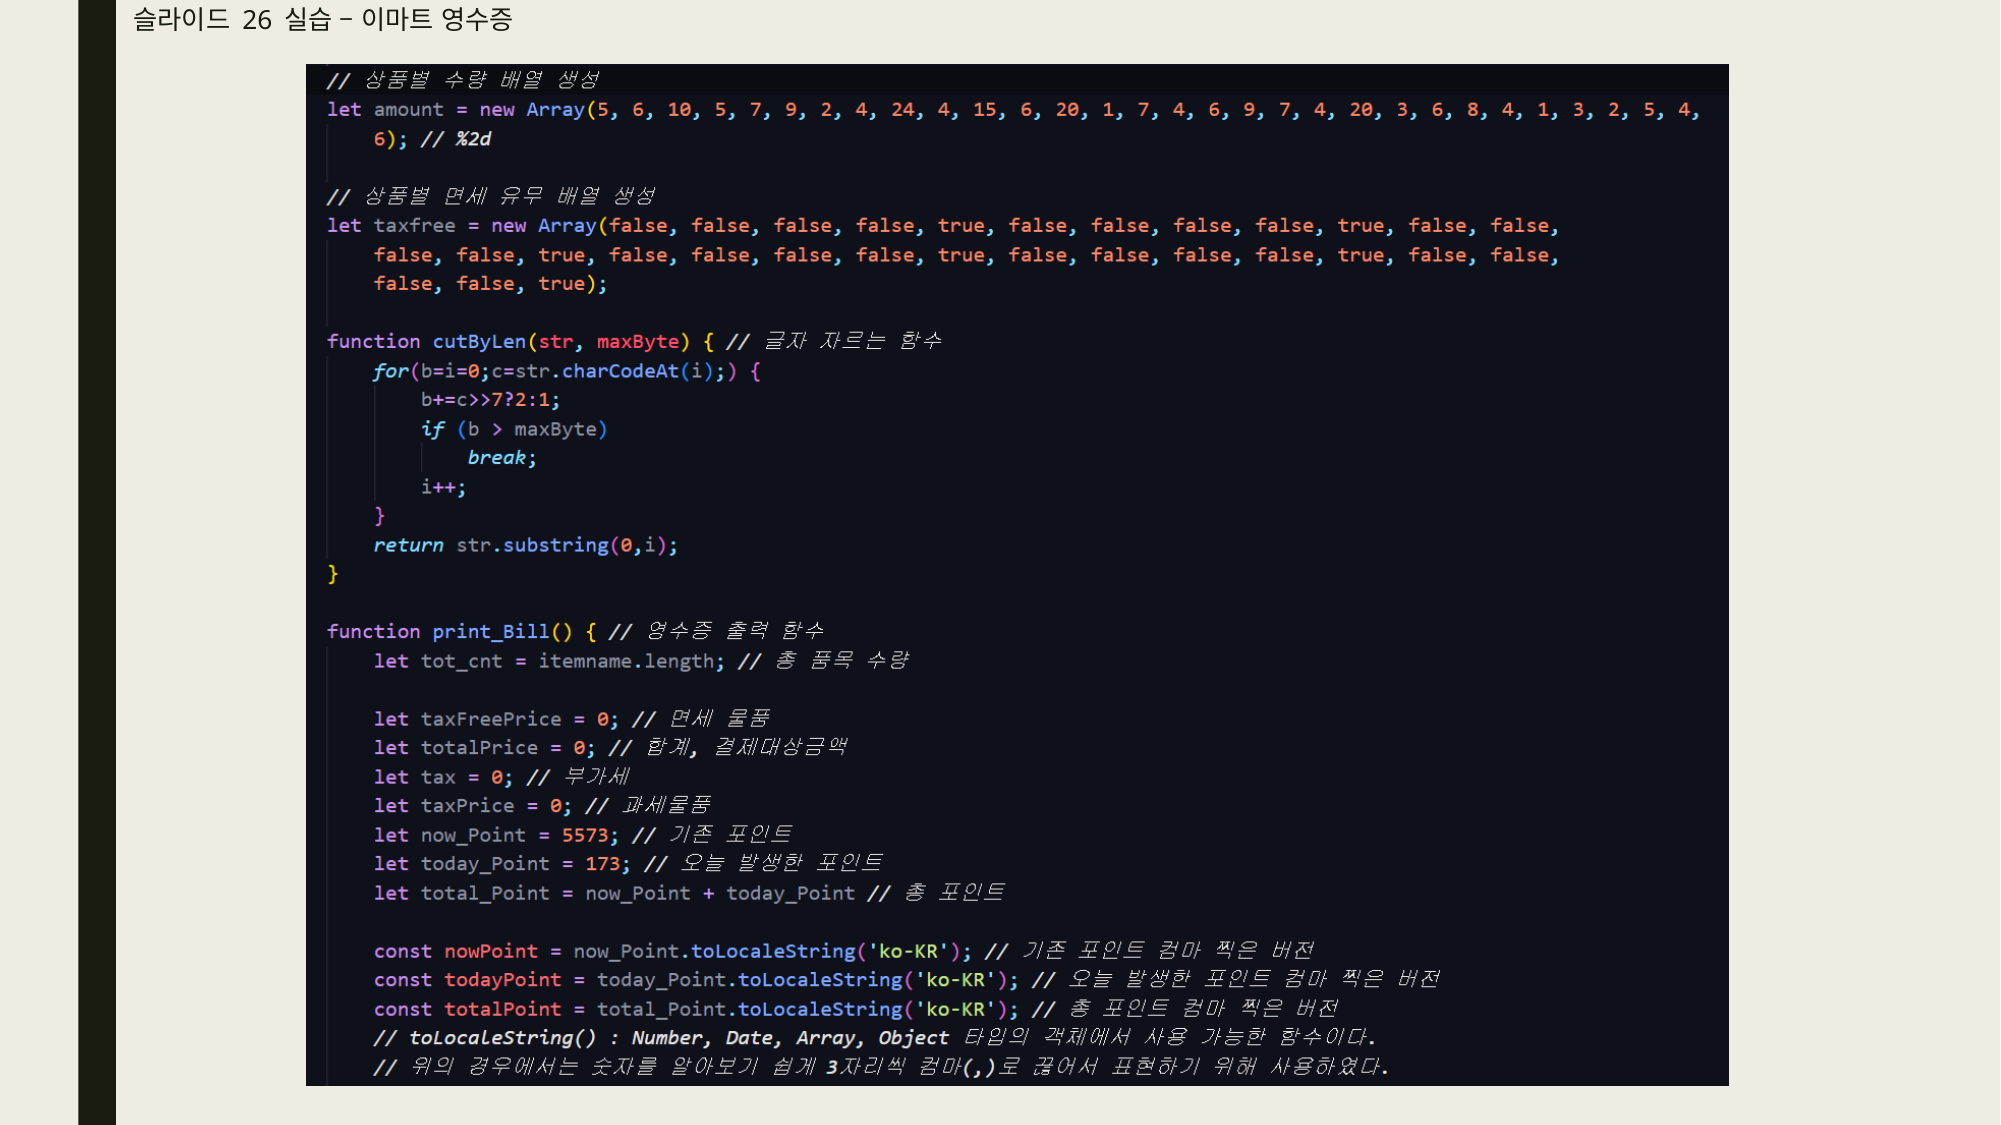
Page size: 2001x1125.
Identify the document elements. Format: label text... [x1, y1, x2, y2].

picture [306, 64, 1729, 1086]
title 슬라이드 26 실습 – 이마트 영수증 [118, 0, 1694, 75]
